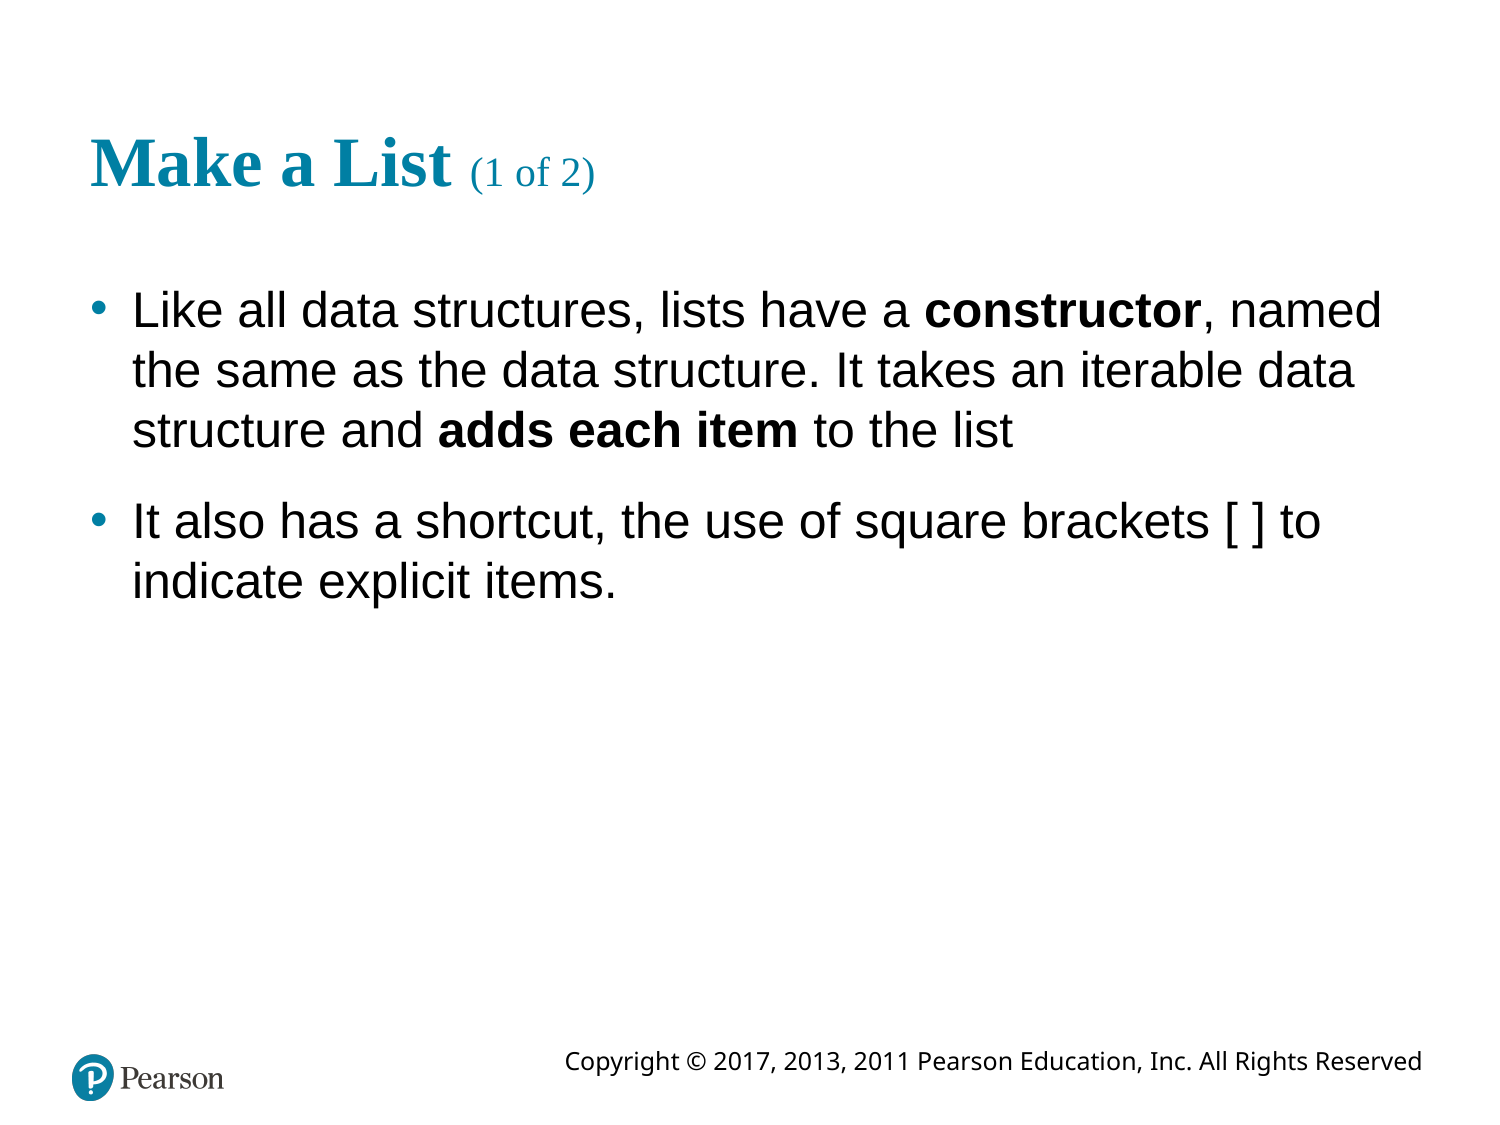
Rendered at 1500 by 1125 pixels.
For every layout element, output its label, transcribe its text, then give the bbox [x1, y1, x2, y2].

picture [80, 1063, 106, 1088]
list Like all data structures, lists have a constructor, named the same as the data structure. It takes an iterable data structure and adds each item to the list It also has a shortcut, the use of square brackets [ ] to indicate explicit items. [75, 262, 1425, 1005]
title Make a List (1 of 2) [75, 35, 1425, 216]
picture [72, 1087, 83, 1101]
picture [72, 1054, 88, 1070]
picture [98, 1054, 224, 1101]
